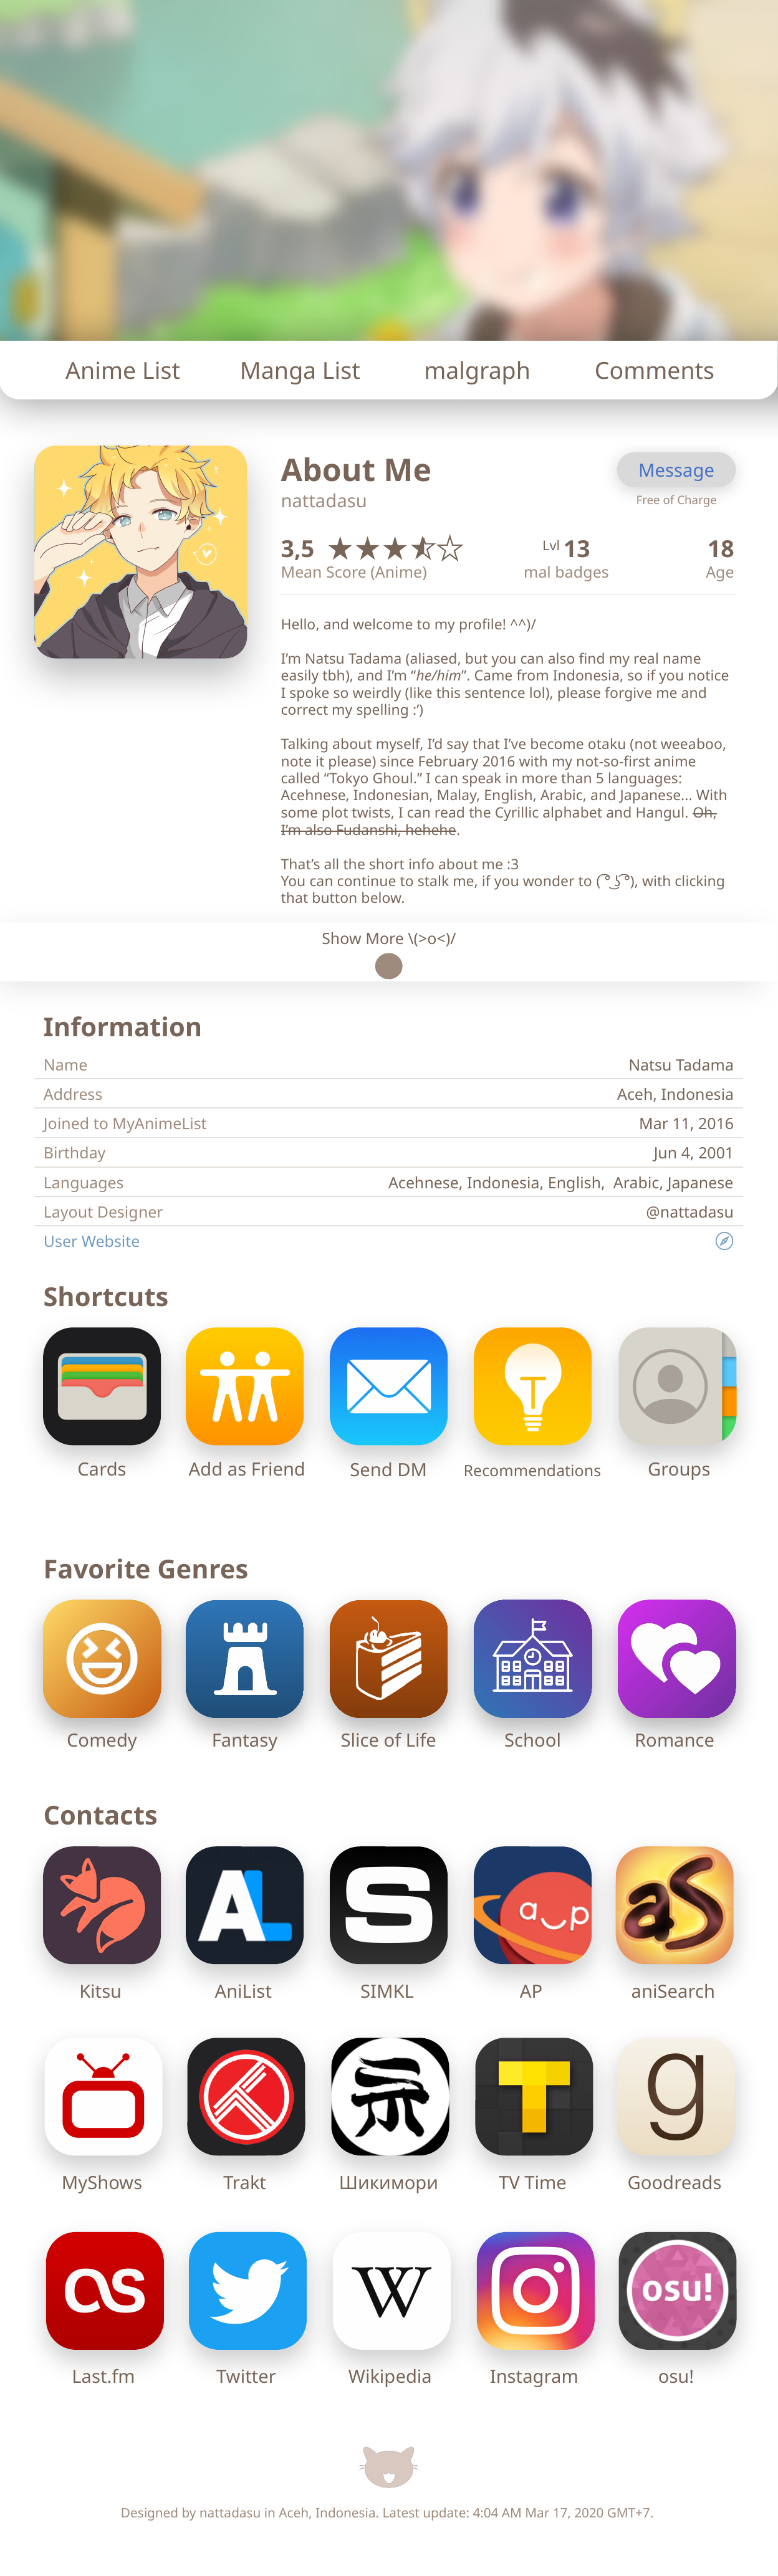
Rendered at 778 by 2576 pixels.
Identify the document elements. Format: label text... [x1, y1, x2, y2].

picture [617, 2038, 736, 2156]
text_box Cards [39, 1453, 166, 1484]
text_box Twitter [183, 2360, 310, 2392]
picture [186, 1846, 304, 1965]
text_box Fantasy [181, 1724, 309, 1755]
text_box [329, 1599, 449, 1719]
text_box Wikipedia [327, 2360, 454, 2392]
table_cell Joined to MyAnimeList [34, 1109, 292, 1137]
table_header Natsu Tadama [292, 1049, 743, 1078]
text_box MyShows [39, 2166, 166, 2198]
text_box School [469, 1724, 597, 1755]
picture [355, 2433, 423, 2501]
picture [188, 2231, 307, 2350]
picture [186, 1327, 304, 1446]
text_box 18 Age [584, 529, 744, 586]
picture [492, 1615, 573, 1695]
picture [618, 1327, 737, 1446]
text_box Recommendations [454, 1456, 611, 1484]
text_box Free of Charge [589, 488, 764, 512]
text_box Message [616, 451, 737, 488]
table_cell Aceh, Indonesia [292, 1079, 743, 1107]
picture [615, 1846, 734, 1965]
picture [330, 1846, 448, 1965]
text_box AP [468, 1975, 595, 2006]
picture [474, 1327, 592, 1446]
picture [476, 2231, 595, 2350]
table_cell Acehnese, Indonesia, English, Arabic, Japanese [292, 1168, 743, 1196]
text_box Lvl 13 mal badges [487, 529, 584, 586]
text_box Add as Friend [176, 1453, 318, 1484]
text_box Designed by nattadasu in Aceh, Indonesia. Latest update: 4:04 AM Mar 17, 2020 GMT+7. [90, 2500, 688, 2526]
text_box Favorite Genres [34, 1548, 740, 1589]
text_box [473, 1599, 593, 1719]
text_box Kitsu [37, 1975, 164, 2006]
text_box Slice of Life [325, 1724, 452, 1755]
text_box Last.fm [40, 2360, 167, 2392]
table_cell Jun 4, 2001 [292, 1138, 743, 1166]
text_box AniList [180, 1975, 307, 2006]
picture [187, 2038, 305, 2156]
picture [715, 1231, 734, 1251]
table_cell @nattadasu [292, 1197, 743, 1225]
picture [64, 1623, 140, 1695]
table_header Name [34, 1049, 292, 1078]
picture [43, 1846, 161, 1965]
text_box Goodreads [611, 2166, 738, 2198]
text_box Contacts [34, 1794, 740, 1835]
text_box [374, 952, 403, 980]
table_cell Birthday [34, 1138, 292, 1166]
text_box Trakt [181, 2166, 309, 2198]
text_box TV Time [469, 2166, 597, 2198]
picture [331, 2038, 449, 2156]
picture [43, 1327, 161, 1446]
table_cell Layout Designer [34, 1197, 292, 1225]
picture [44, 2038, 163, 2156]
text_box Instagram [471, 2360, 598, 2392]
picture [475, 2038, 593, 2156]
text_box [185, 1599, 305, 1719]
text_box [617, 1599, 737, 1719]
text_box Шикимори [325, 2166, 452, 2198]
picture [332, 2231, 451, 2350]
text_box Show More \(>o<)/ [0, 922, 778, 981]
text_box Shortcuts [34, 1276, 740, 1316]
table_cell [292, 1226, 743, 1255]
text_box Comedy [39, 1724, 166, 1755]
text_box SIMKL [324, 1975, 451, 2006]
text_box [42, 1599, 162, 1719]
picture [618, 2231, 737, 2350]
picture [209, 1623, 282, 1695]
text_box Hello, and welcome to my profile! ^^)/ I’m Natsu Tadama (aliased, but you can also find my real name easily tbh), and I’m “he/him”. Came from Indonesia, so if you notice I spoke so weirdly (like this sentence lol), please forgive me and correct my spelling :’) Talking about myself, I’d say that I’ve become otaku (not weeaboo, note it please) since February 2016 with my not-so-first anime called “Tokyo Ghoul.” I can speak in more than 5 languages: Acehnese, Indonesian, Malay, English, Arabic, and Japanese... With some plot twists, I can read the Cyrillic alphabet and Hangul. Oh, I’m also Fudanshi, hehehe. That’s all the short info about me :3 You can continue to stalk me, if you wonder to ( ͡° ͜ʖ ͡°), with clicking that button below. [271, 611, 744, 911]
text_box nattadasu [271, 484, 728, 516]
text_box Groups [615, 1453, 742, 1484]
picture [0, 0, 778, 340]
text_box osu! [613, 2360, 740, 2392]
table_cell User Website [34, 1226, 292, 1255]
table_cell Address [34, 1079, 292, 1107]
picture [46, 2231, 164, 2350]
picture [631, 1623, 721, 1696]
table_cell Languages [34, 1168, 292, 1196]
text_box About Me [271, 446, 506, 484]
picture [474, 1846, 592, 1965]
text_box aniSearch [610, 1975, 737, 2006]
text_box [0, 340, 778, 399]
table_cell Mar 11, 2016 [292, 1109, 743, 1137]
picture [330, 1327, 448, 1446]
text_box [271, 529, 462, 586]
picture [355, 1615, 423, 1701]
picture [34, 446, 247, 659]
text_box Information [34, 1006, 268, 1047]
text_box Romance [611, 1724, 738, 1755]
text_box Send DM [325, 1453, 452, 1485]
